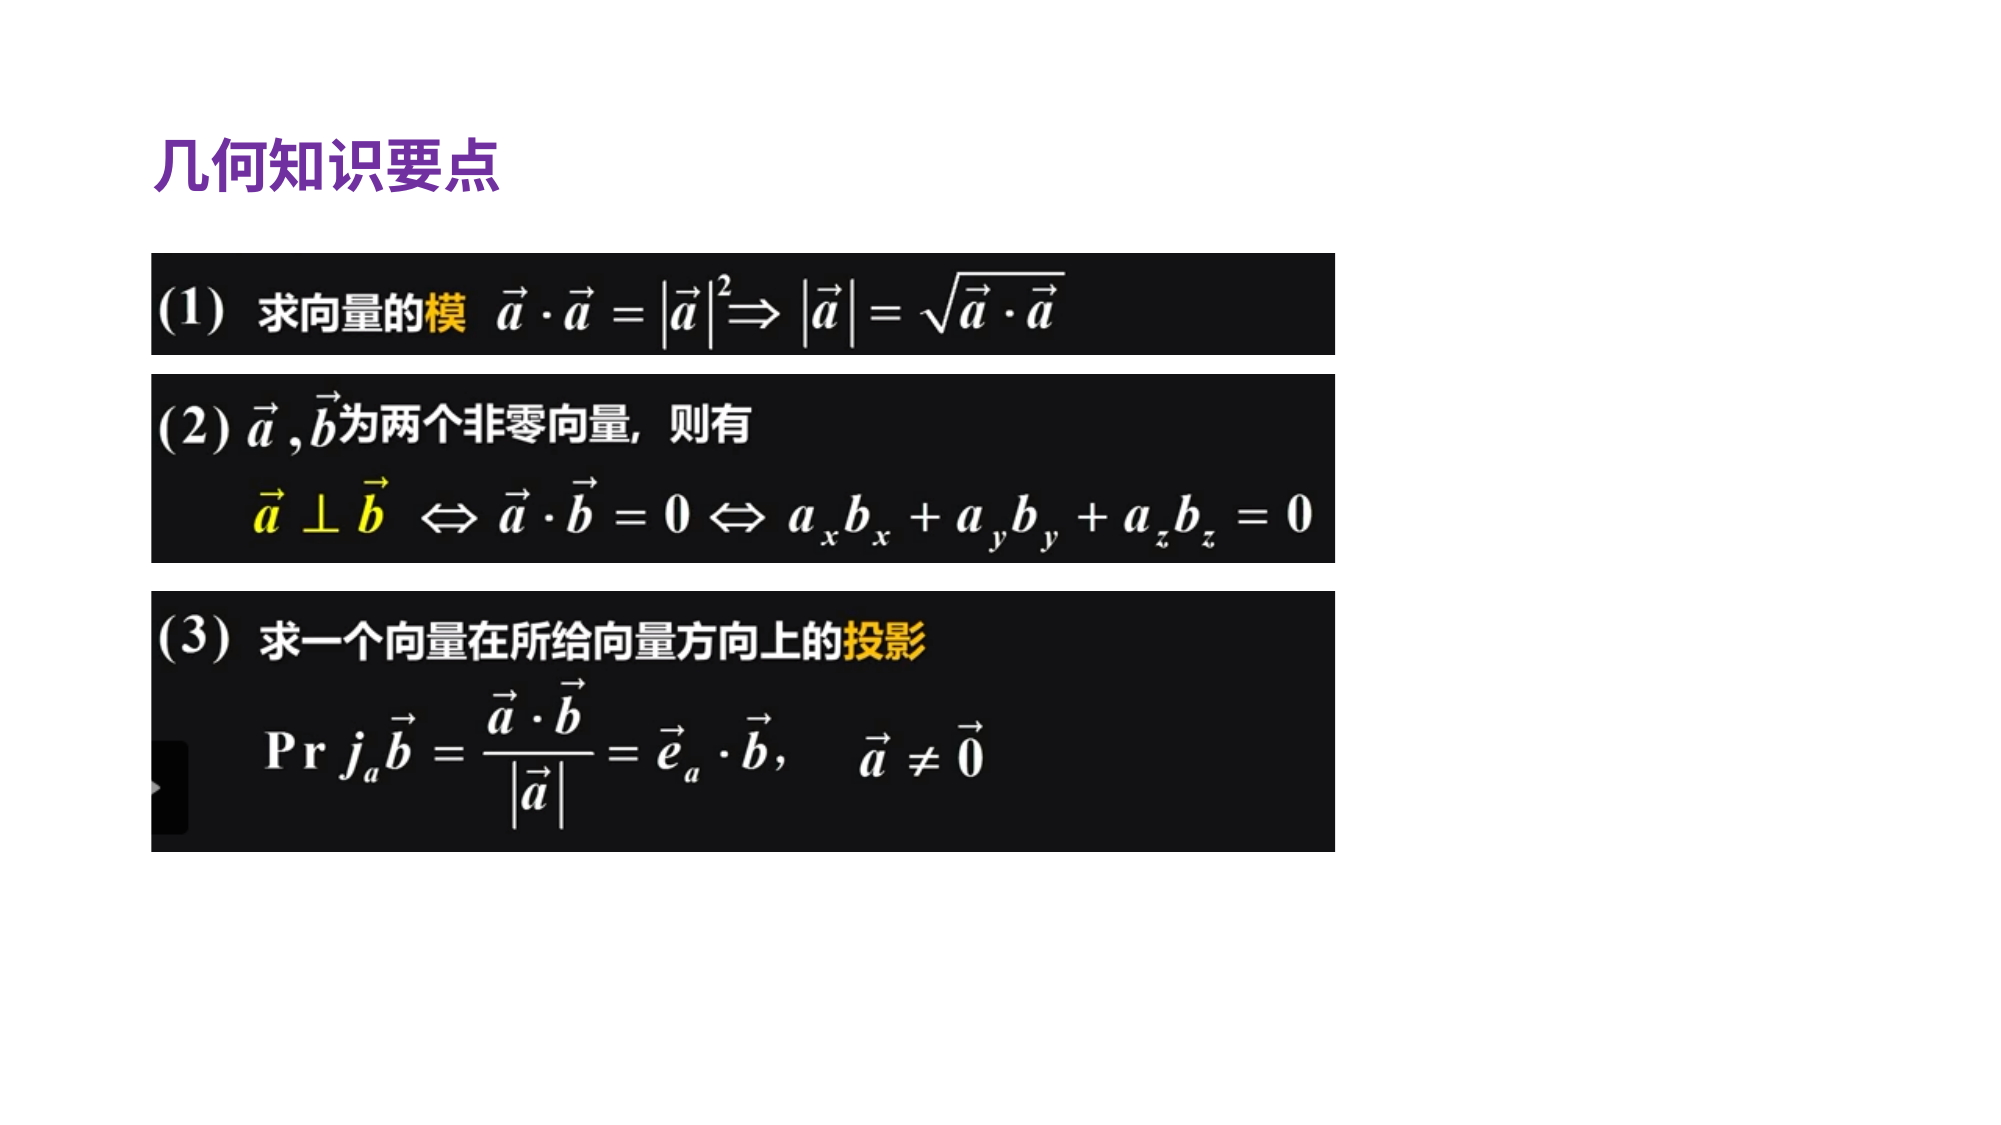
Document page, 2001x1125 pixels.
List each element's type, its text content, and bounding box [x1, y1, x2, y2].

title 几何知识要点 [137, 59, 1863, 278]
picture [151, 373, 1336, 564]
picture [151, 253, 1336, 356]
picture [151, 590, 1336, 853]
